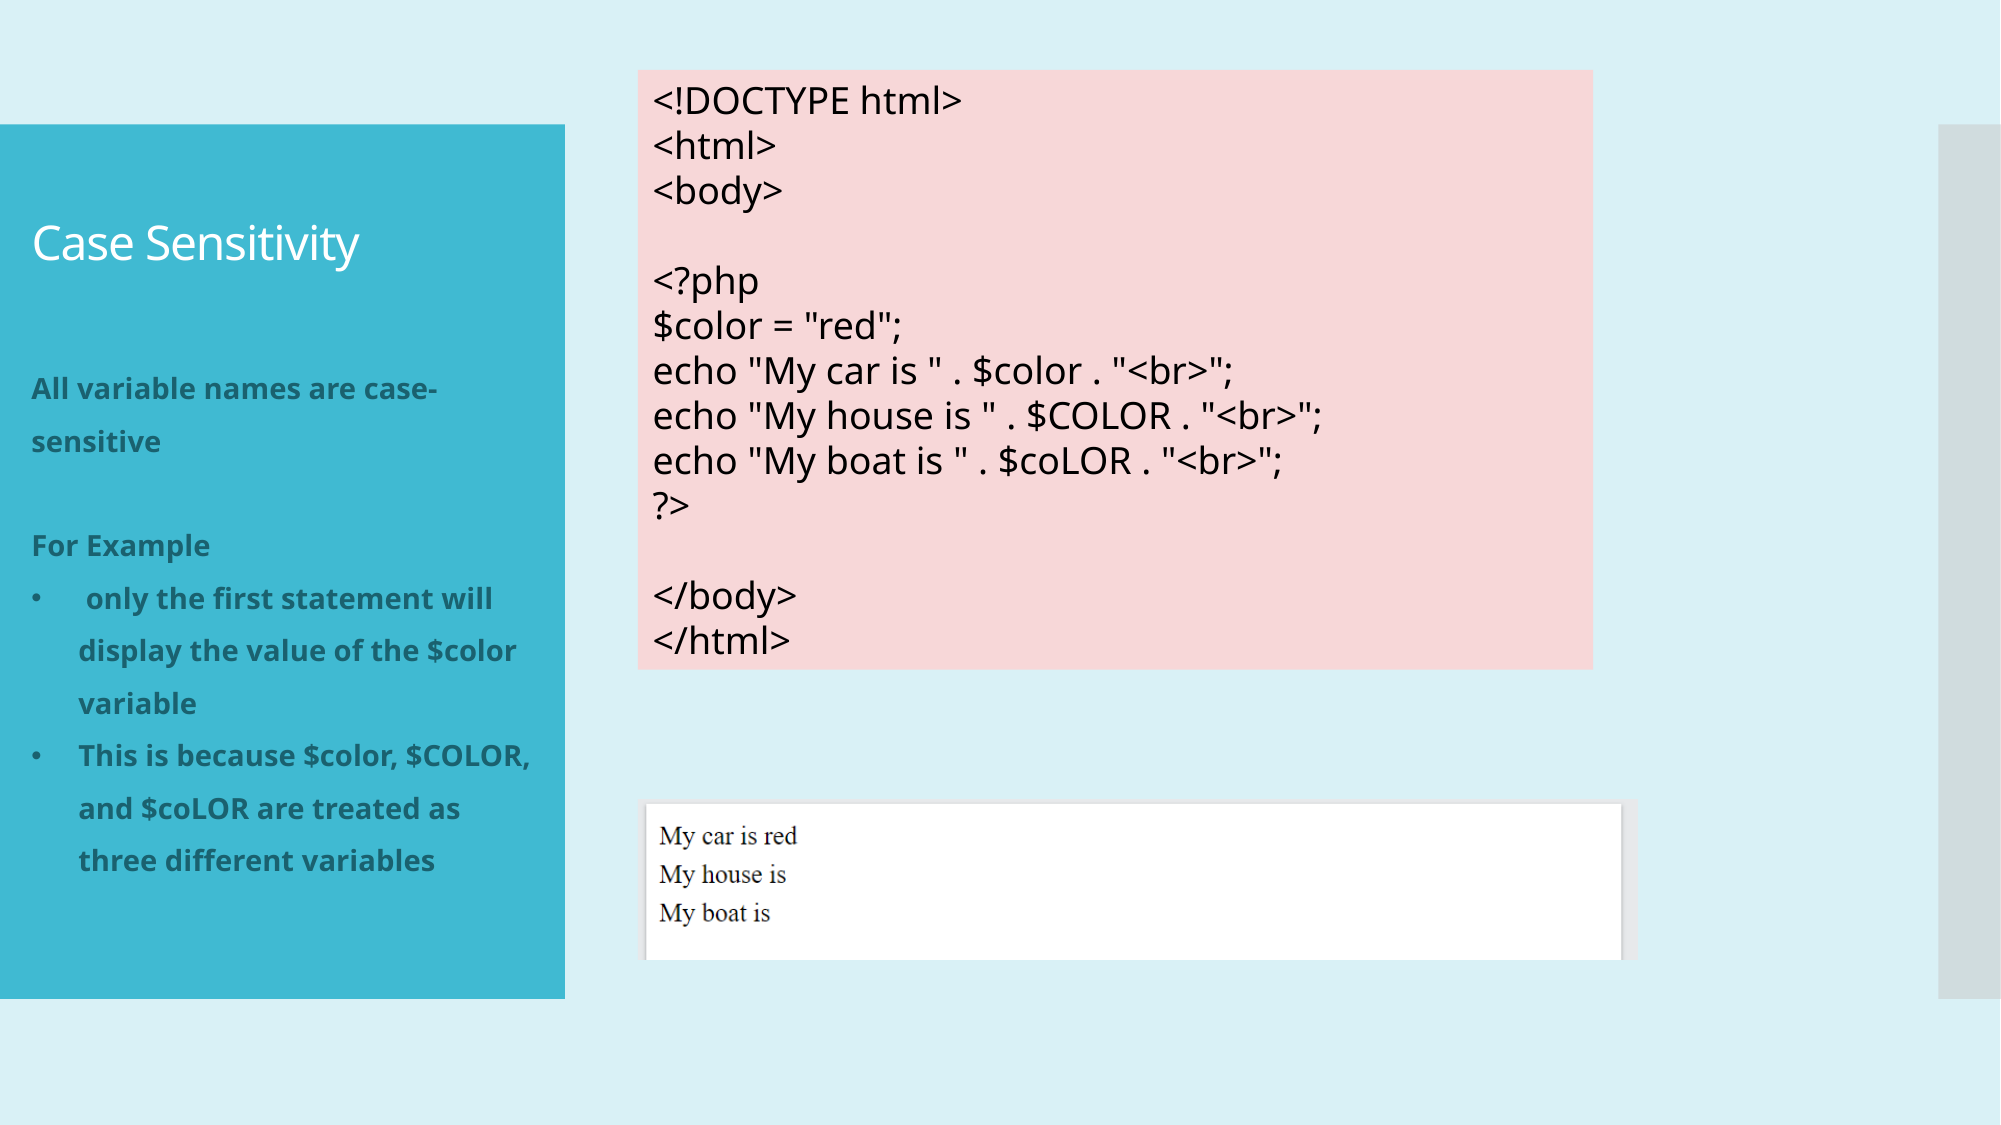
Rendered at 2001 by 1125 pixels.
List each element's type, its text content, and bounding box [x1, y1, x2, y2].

text_box <!DOCTYPE html> <html> <body> <?php $color = "red"; echo "My car is " . $color . "<br>"; echo "My house is " . $COLOR . "<br>"; echo "My boat is " . $coLOR . "<br>"; ?> </body> </html> [637, 69, 1594, 670]
title Case Sensitivity [16, 174, 542, 308]
picture [637, 799, 1639, 960]
text_box All variable names are case-sensitive For Example only the first statement will display the value of the $color variable This is because $color, $COLOR, and $coLOR are treated as three different variables [16, 345, 558, 885]
